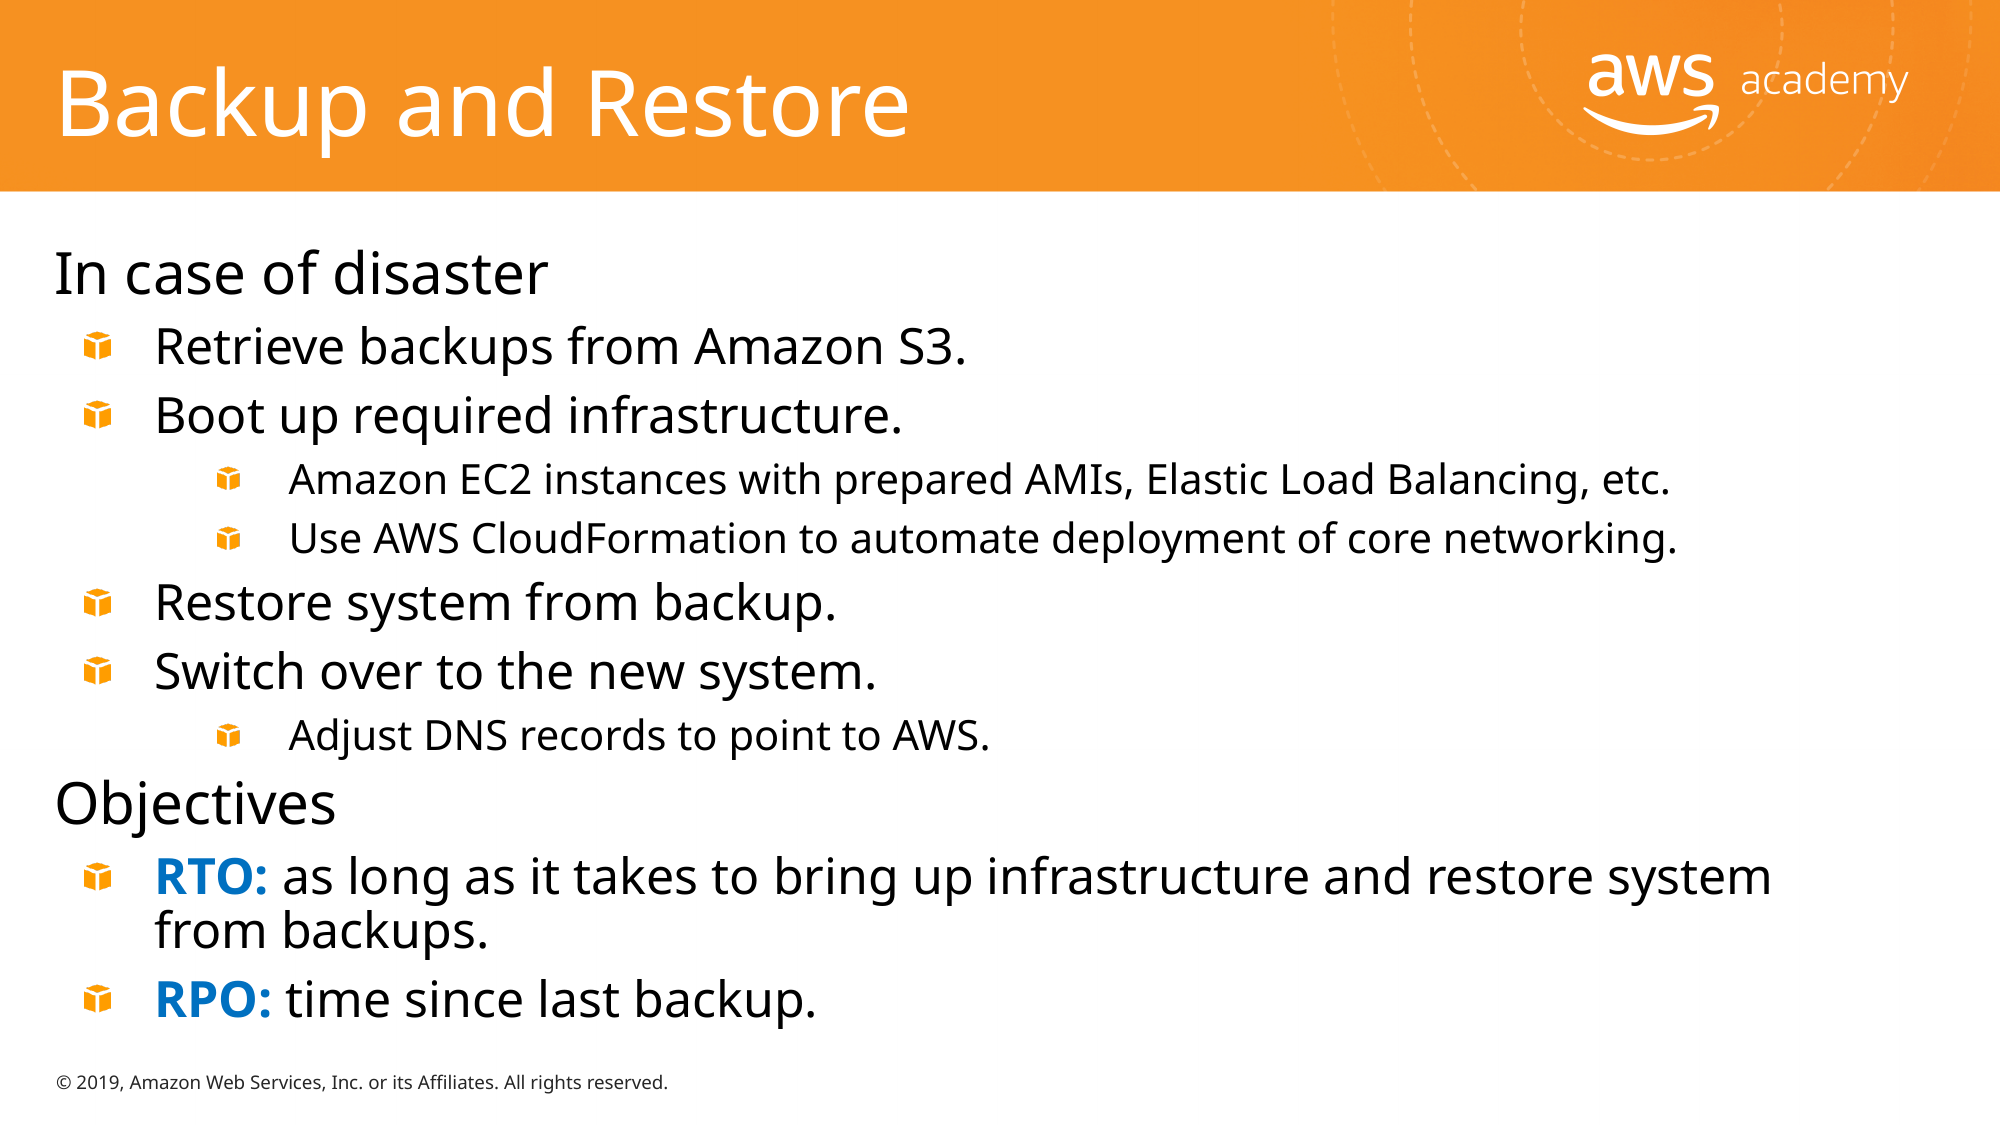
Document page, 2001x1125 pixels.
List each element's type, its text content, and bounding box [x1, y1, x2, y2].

title Backup and Restore [39, 43, 1863, 172]
picture [0, 0, 2000, 1125]
list In case of disaster Retrieve backups from Amazon S3. Boot up required infrastructure. Amazon EC2 instances with prepared AMIs, Elastic Load Balancing, etc. Use AWS CloudFormation to automate deployment of core networking. Restore system from backup. Switch over to the new system. Adjust DNS records to point to AWS. Objectives RTO: as long as it takes to bring up infrastructure and restore system from backups. RPO: time since last backup. [39, 236, 1902, 1043]
